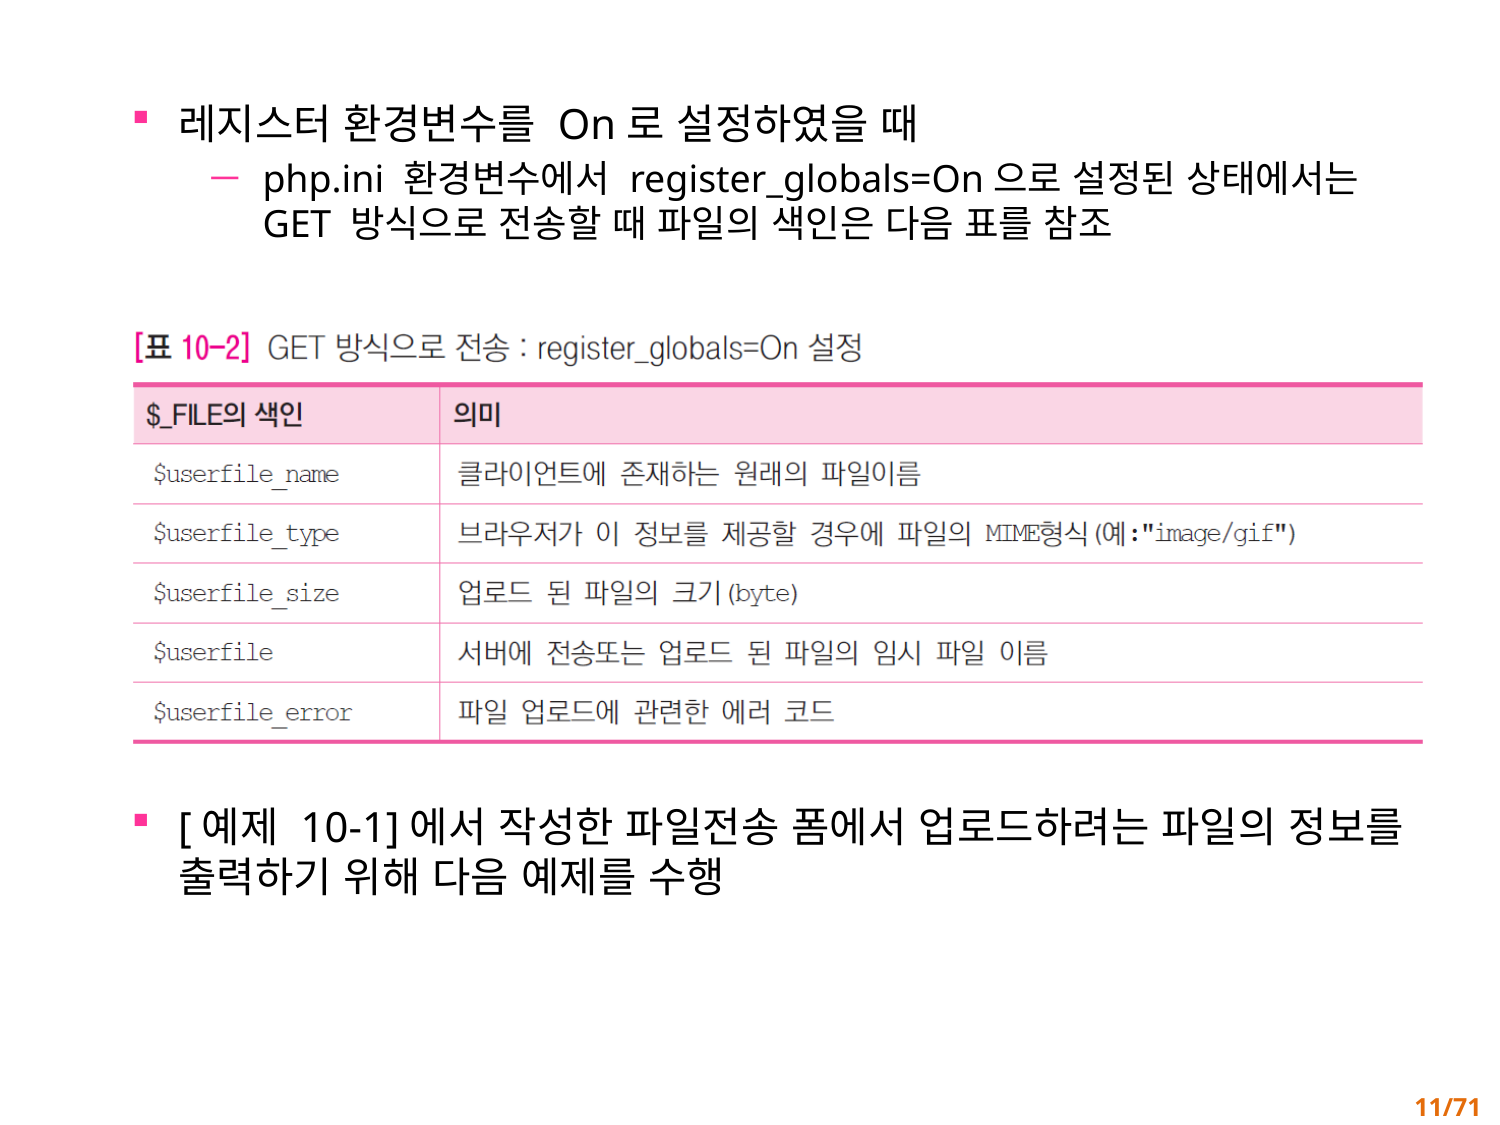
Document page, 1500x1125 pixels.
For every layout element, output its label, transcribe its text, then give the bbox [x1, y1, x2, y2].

picture [123, 317, 1436, 755]
text_box [예제 10-1]에서 작성한 파일전송 폼에서 업로드하려는 파일의 정보를 출력하기 위해 다음 예제를 수행 [41, 792, 1459, 982]
list 레지스터 환경변수를 On로 설정하였을 때 php.ini 환경변수에서 register_globals=On으로 설정된 상태에서는 GET 방식으로 전송할 때 파일의 색인은 다음 표를 참조 [41, 90, 1459, 279]
